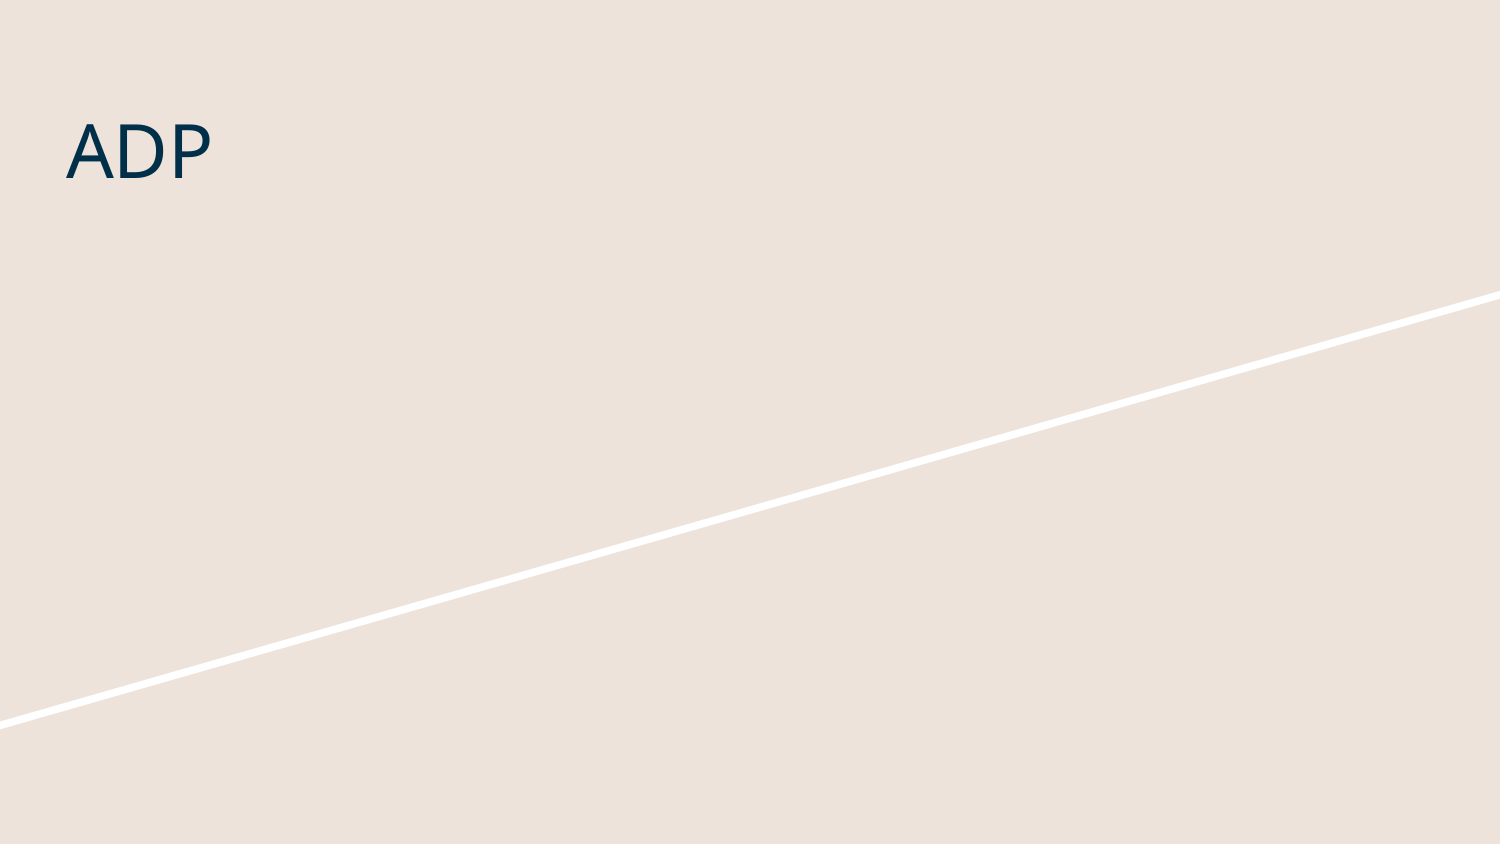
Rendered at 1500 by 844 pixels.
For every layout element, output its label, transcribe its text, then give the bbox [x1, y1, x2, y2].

title ADP [51, 88, 1449, 299]
